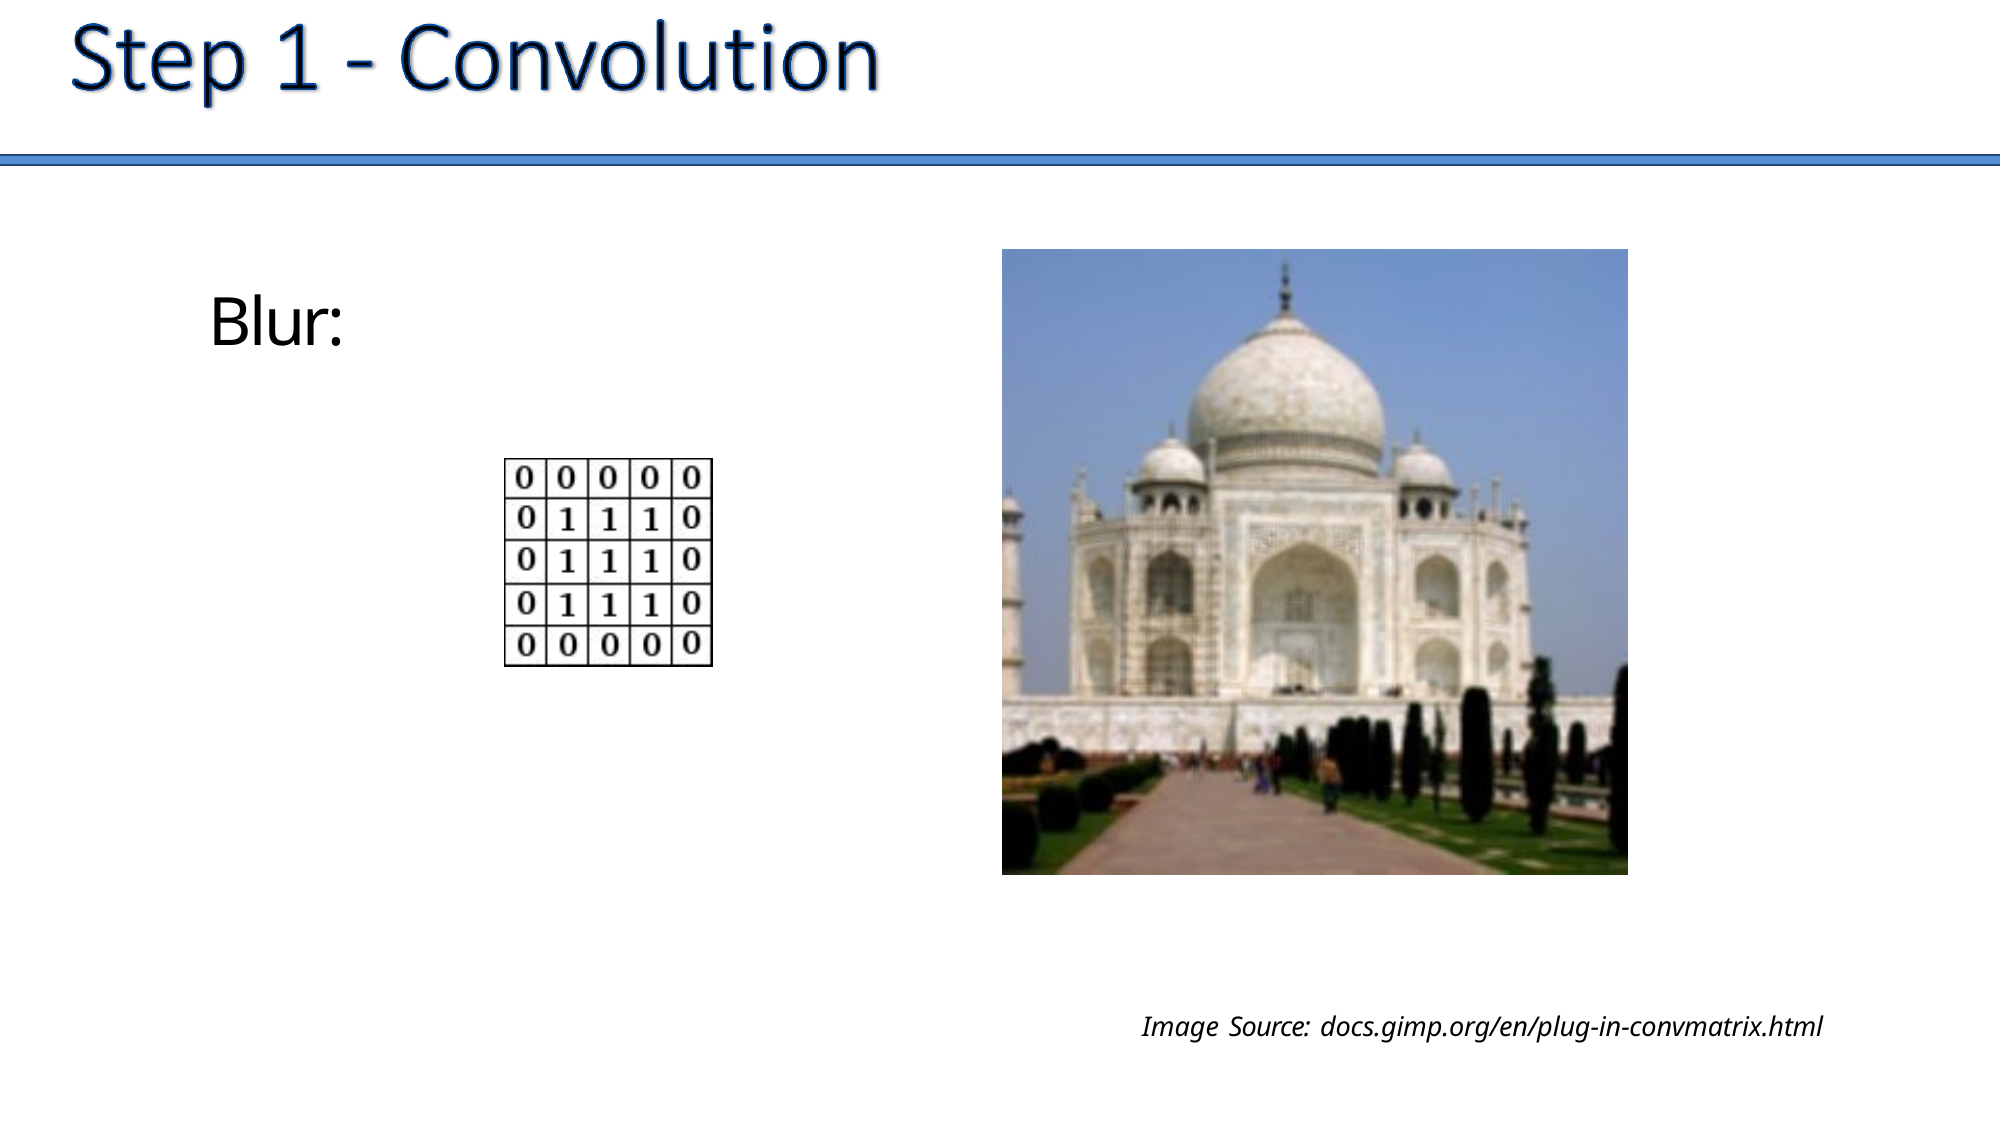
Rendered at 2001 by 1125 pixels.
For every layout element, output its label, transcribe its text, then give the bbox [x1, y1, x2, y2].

picture [503, 457, 714, 668]
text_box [343, 56, 380, 75]
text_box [398, 15, 883, 98]
picture [1001, 249, 1628, 876]
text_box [68, 19, 325, 115]
text_box Image Source: docs.gimp.org/en/plug-in-convmatrix.html [1140, 1006, 1942, 1042]
title Blur: [206, 222, 363, 413]
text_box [0, 153, 2000, 167]
